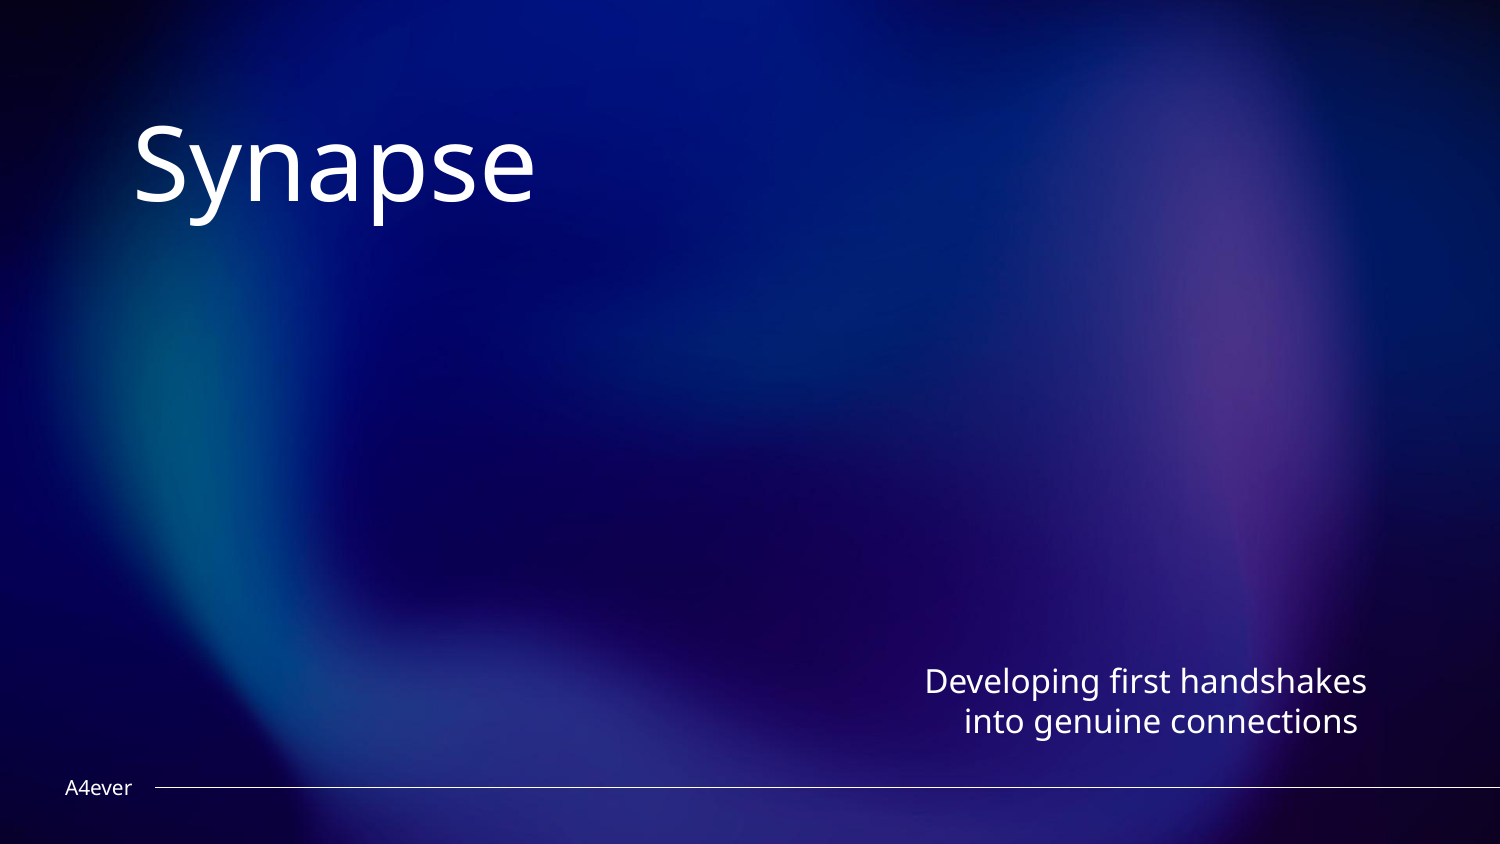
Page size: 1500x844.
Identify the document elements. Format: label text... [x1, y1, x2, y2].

subtitle Developing first handshakes into genuine connections [884, 647, 1383, 756]
picture [0, 0, 1500, 844]
text_box A4ever [50, 755, 235, 820]
title Synapse [116, 88, 1383, 238]
